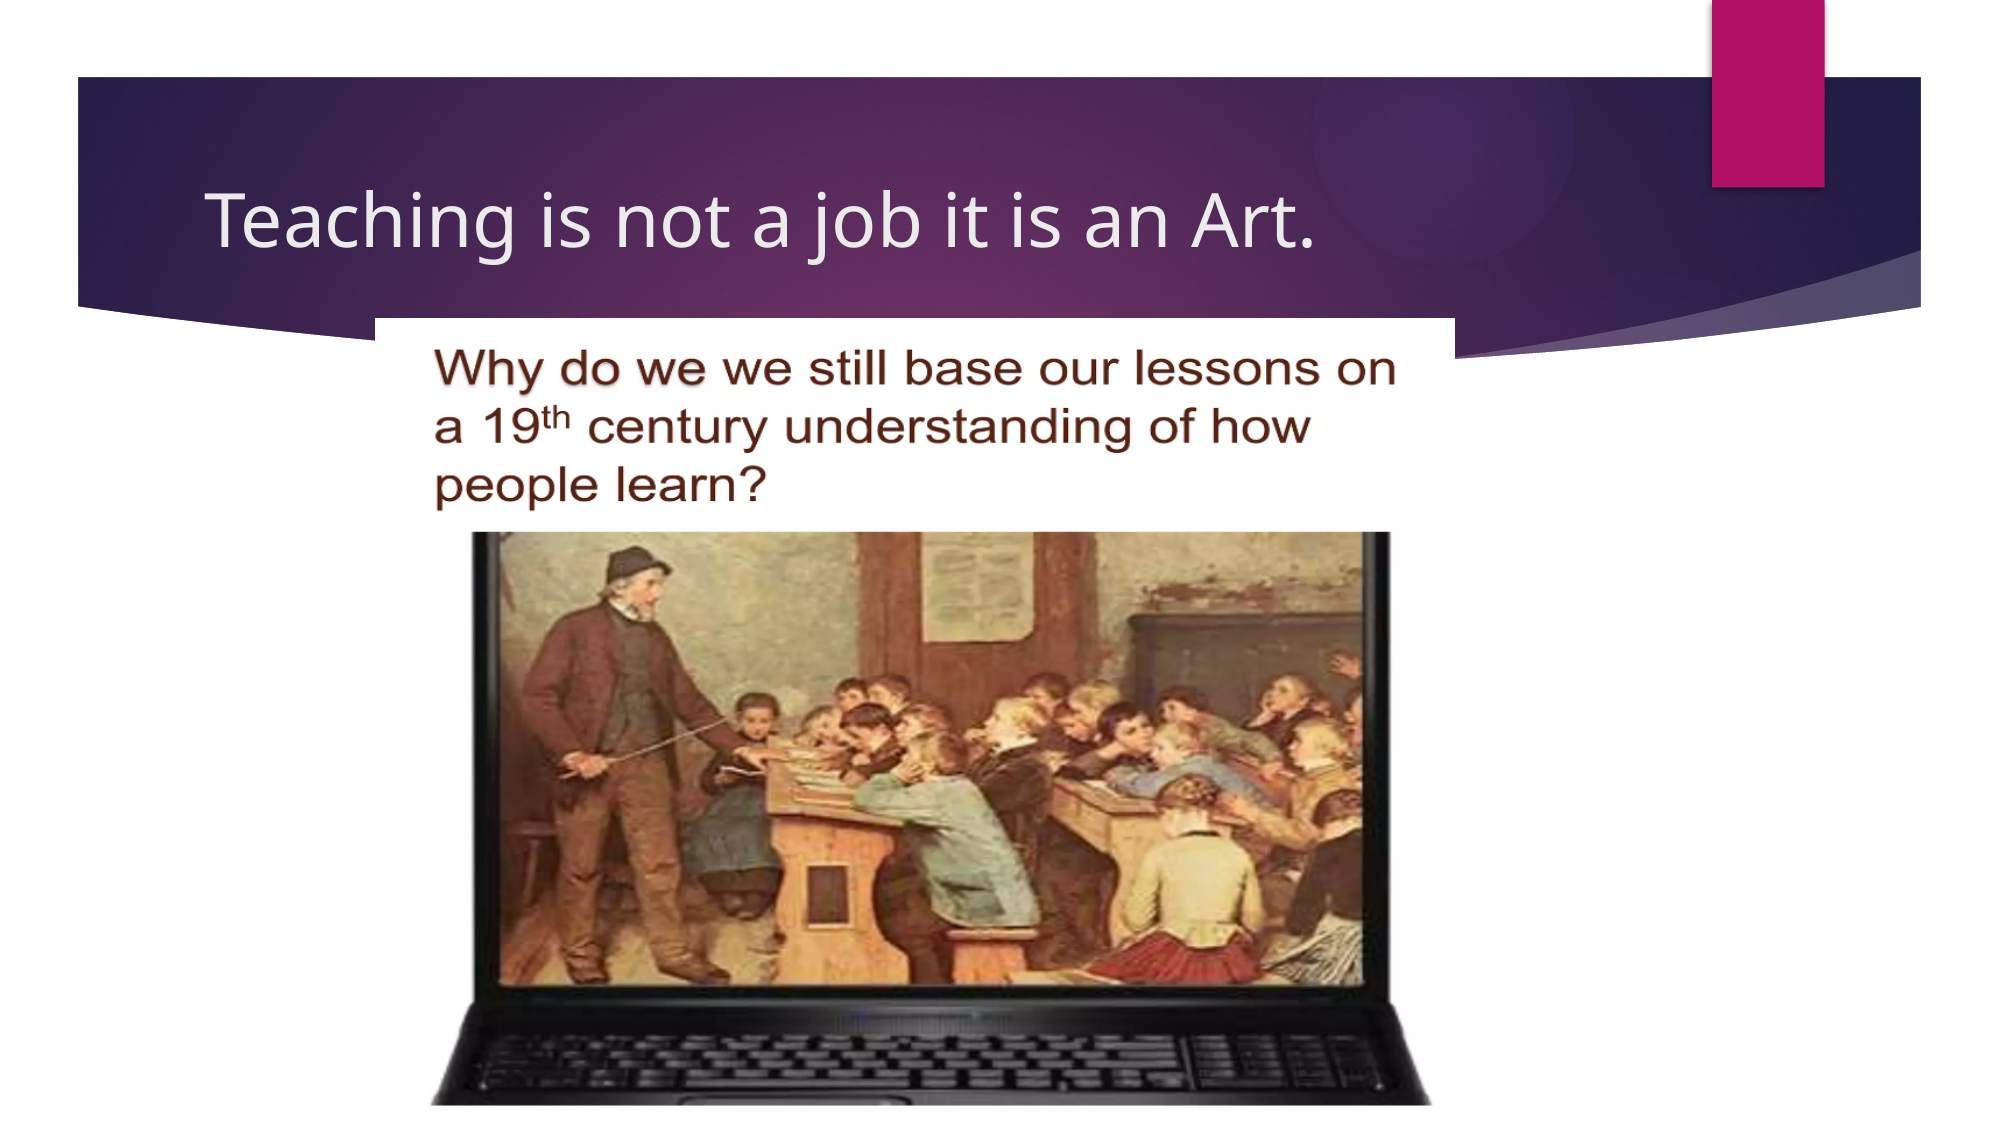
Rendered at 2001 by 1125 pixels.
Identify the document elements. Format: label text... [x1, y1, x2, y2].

title Teaching is not a job it is an Art. [189, 159, 1627, 276]
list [375, 318, 1455, 1125]
